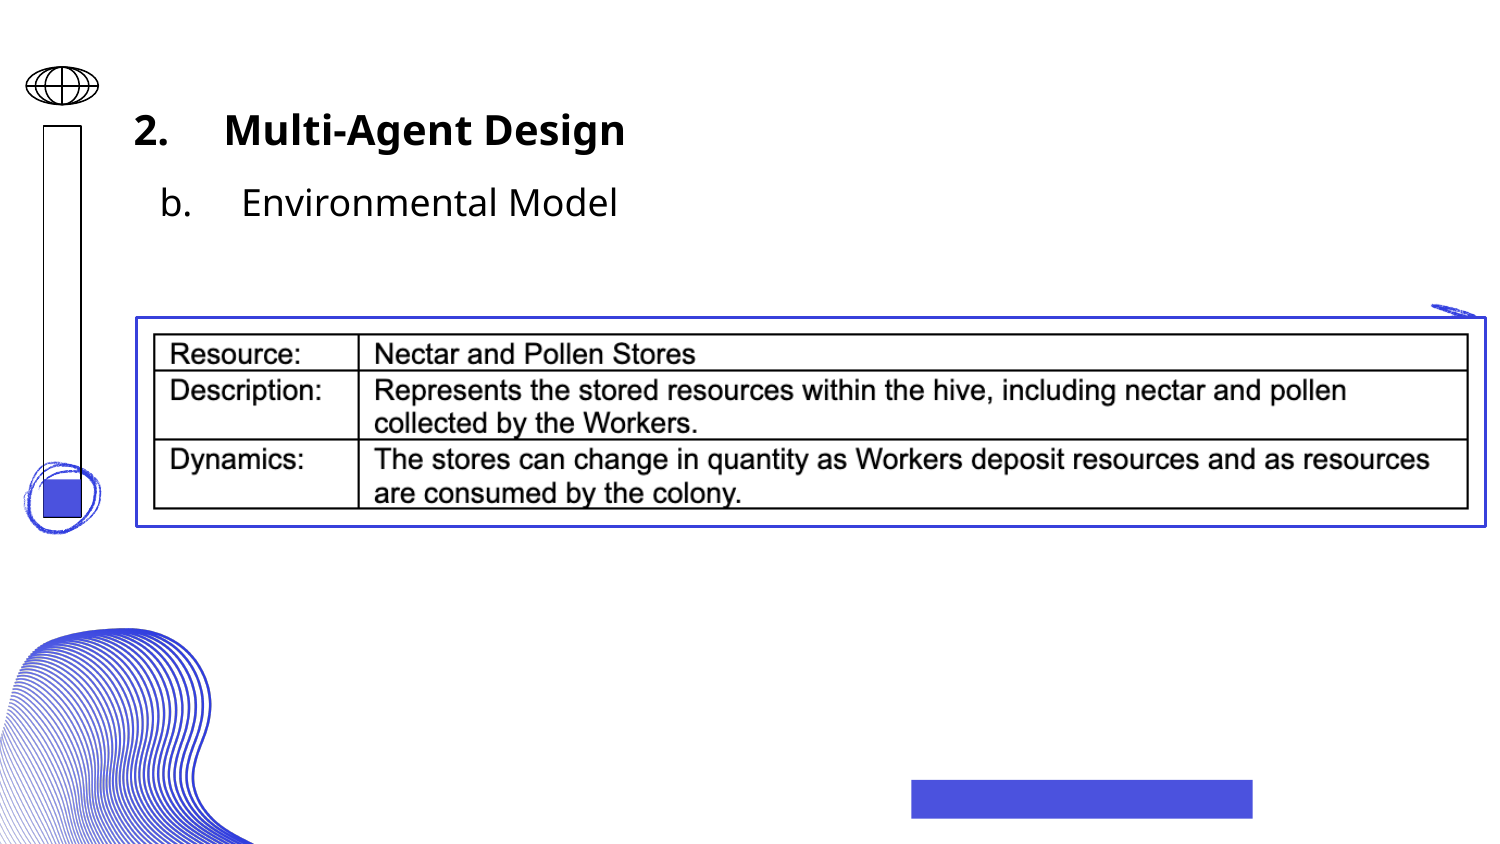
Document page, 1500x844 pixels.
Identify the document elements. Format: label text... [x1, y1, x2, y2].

title 2. Multi-Agent Design [118, 88, 1382, 189]
picture [23, 461, 102, 535]
picture [1374, 304, 1478, 316]
picture [138, 318, 1484, 526]
text_box b. Environmental Model [144, 164, 1408, 274]
picture [0, 628, 346, 844]
picture [44, 461, 80, 479]
